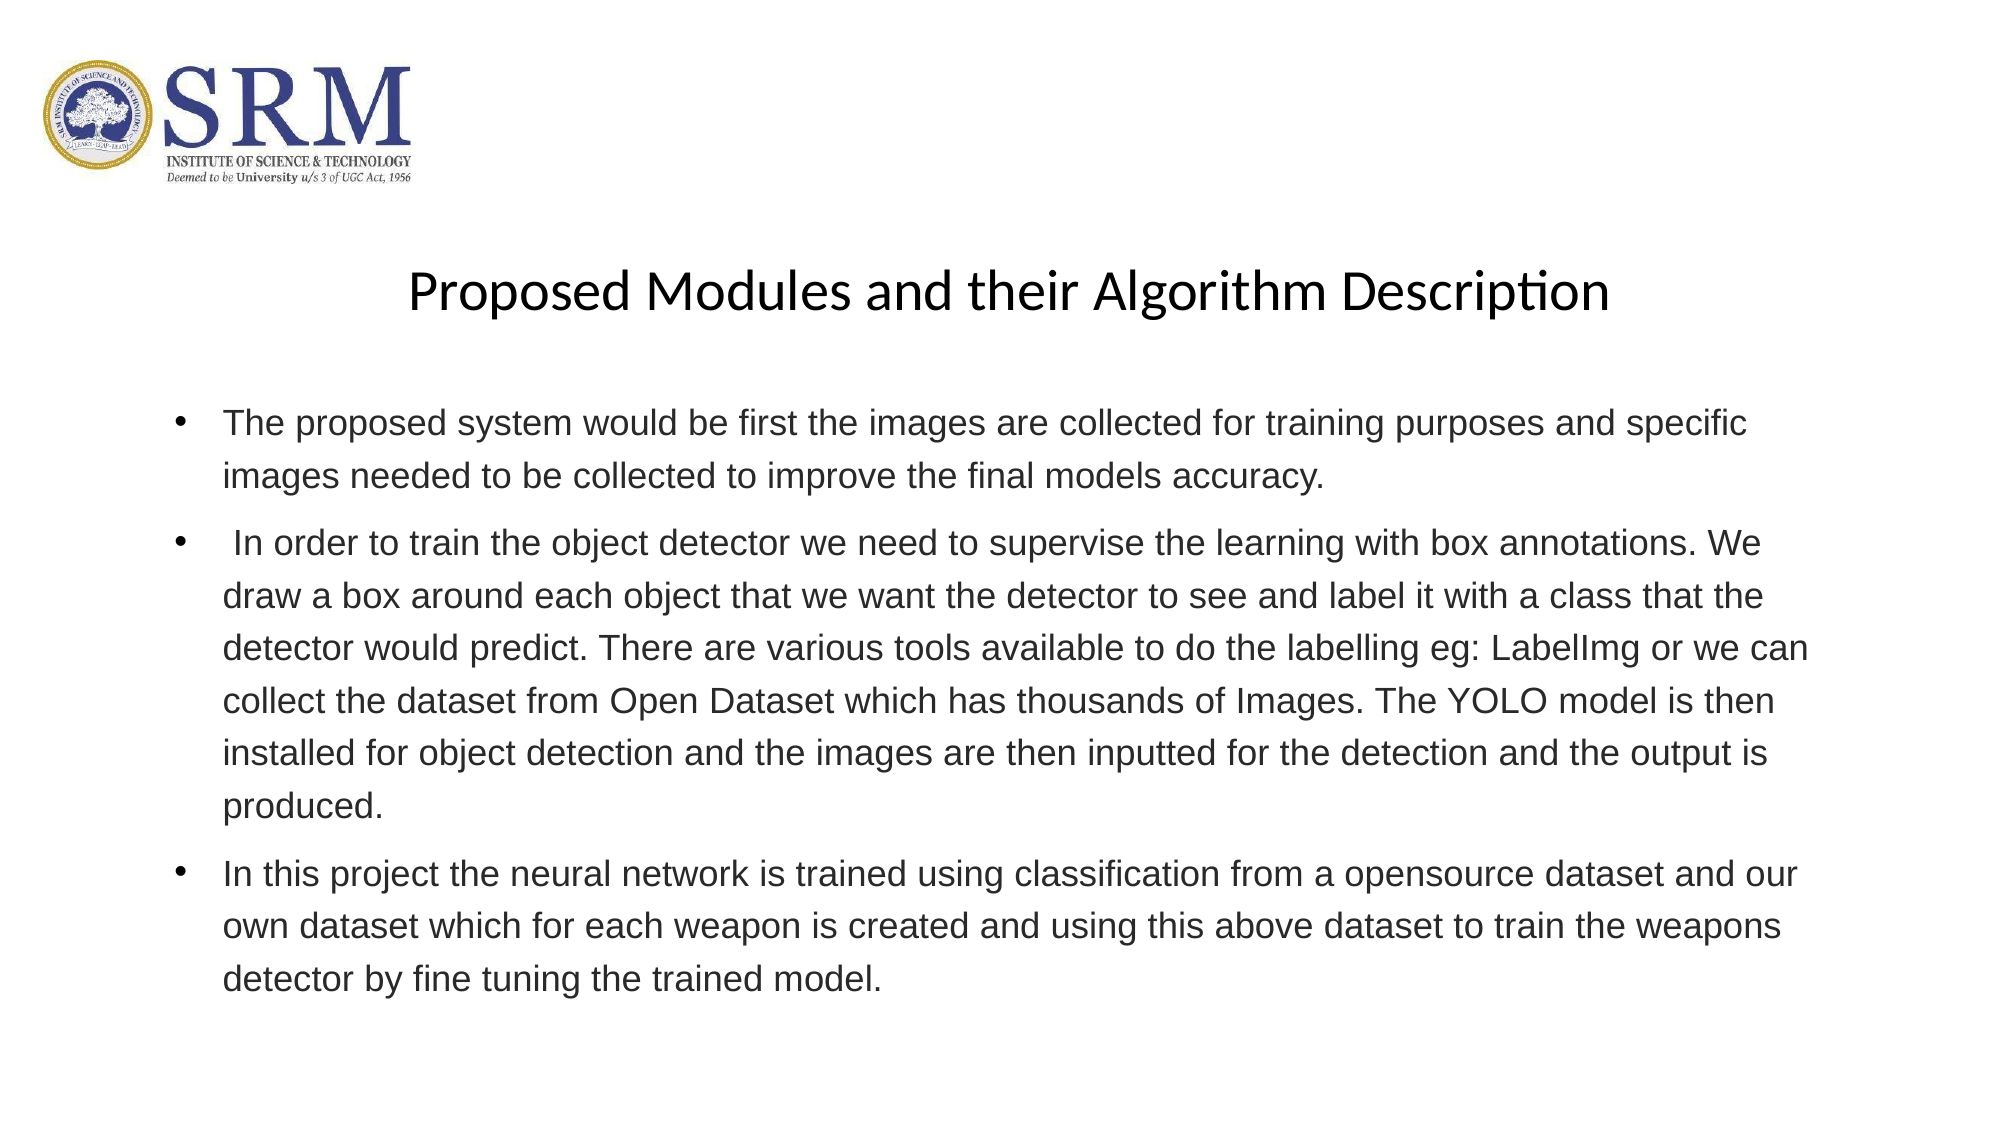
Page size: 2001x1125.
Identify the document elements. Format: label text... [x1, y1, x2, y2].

title Proposed Modules and their Algorithm Description [157, 229, 1863, 354]
picture [42, 59, 411, 184]
list The proposed system would be first the images are collected for training purposes and specific images needed to be collected to improve the final models accuracy. In order to train the object detector we need to supervise the learning with box annotations. We draw a box around each object that we want the detector to see and label it with a class that the detector would predict. There are various tools available to do the labelling eg: LabelImg or we can collect the dataset from Open Dataset which has thousands of Images. The YOLO model is then installed for object detection and the images are then inputted for the detection and the output is produced. In this project the neural network is trained using classification from a opensource dataset and our own dataset which for each weapon is created and using this above dataset to train the weapons detector by fine tuning the trained model. [143, 382, 1863, 1014]
